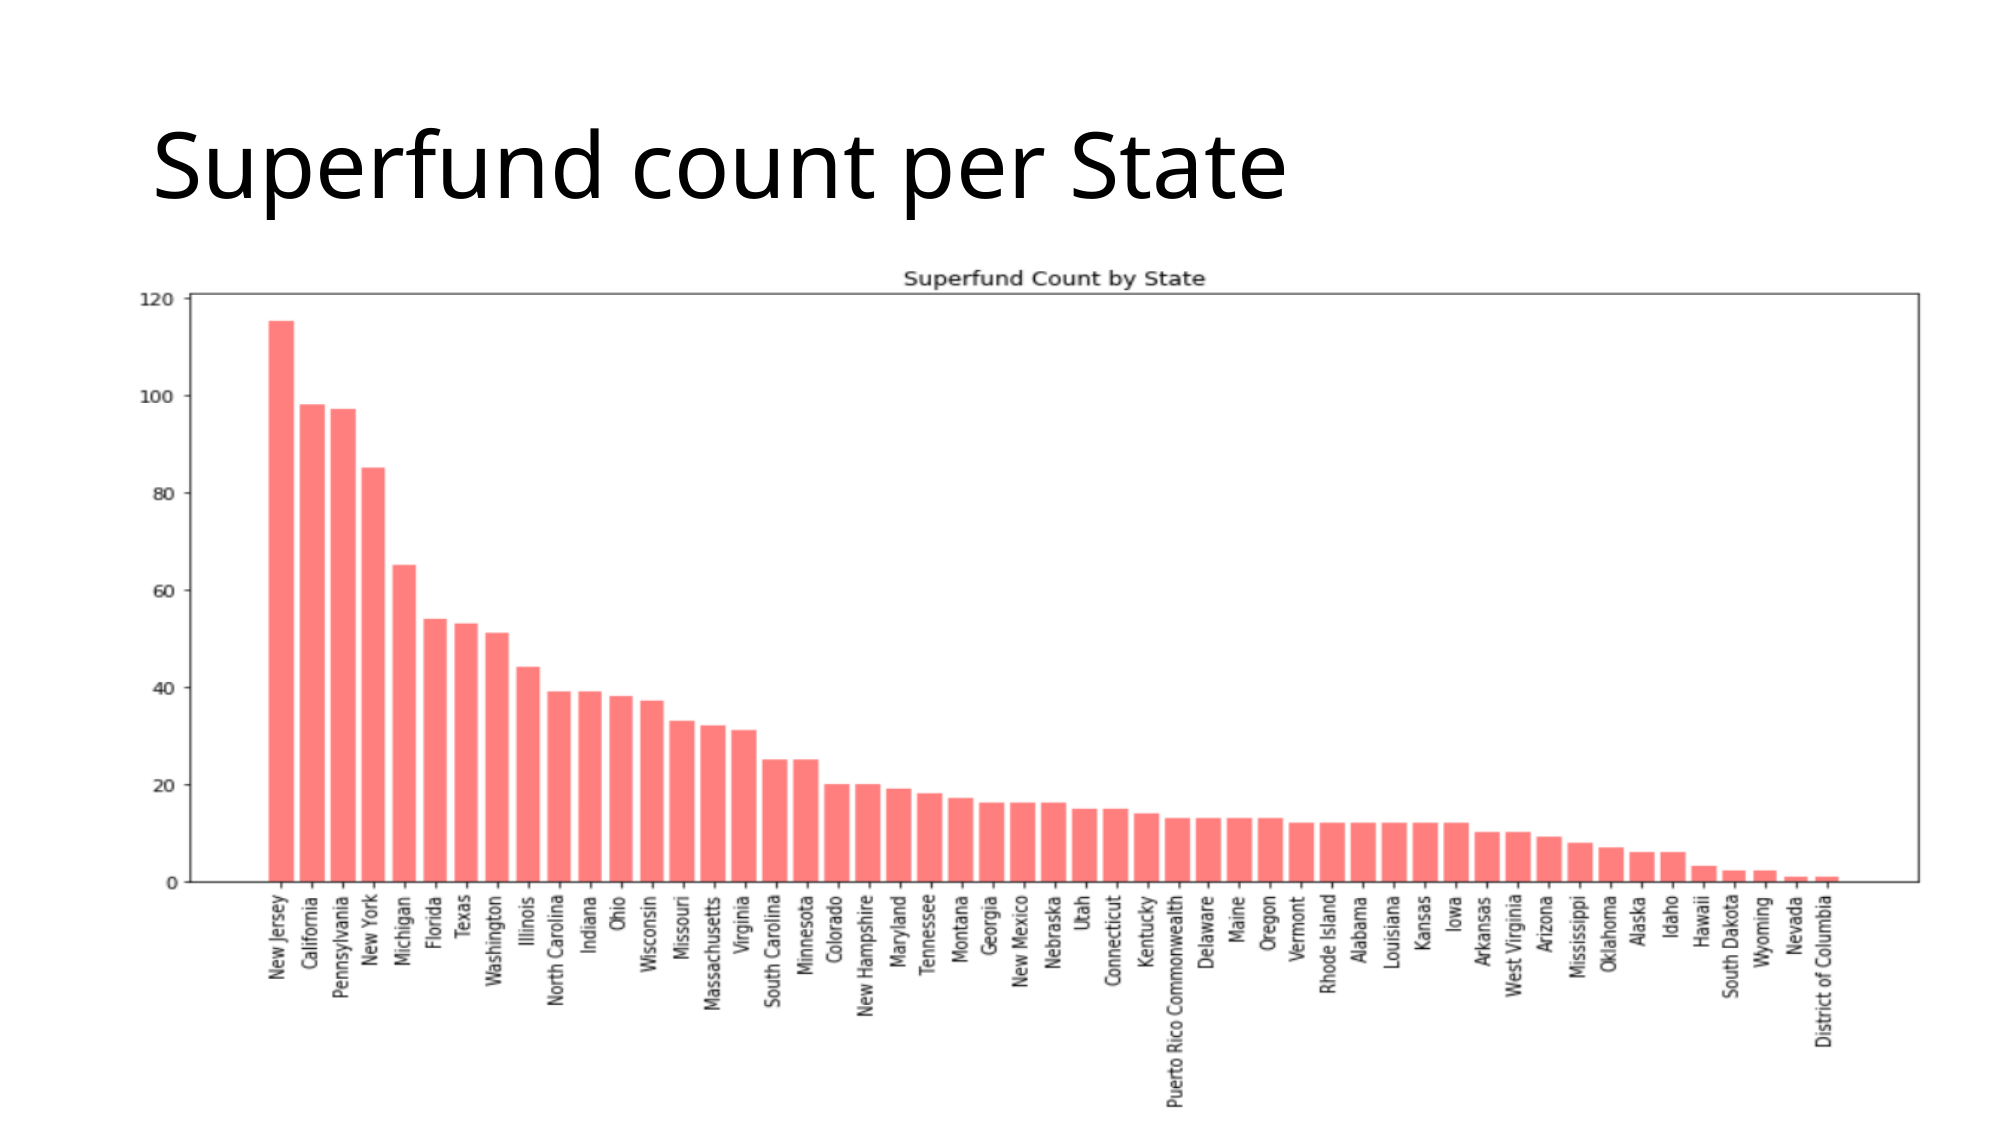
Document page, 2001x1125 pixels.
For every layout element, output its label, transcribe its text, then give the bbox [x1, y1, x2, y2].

title Superfund count per State [137, 59, 1863, 251]
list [115, 251, 1947, 1125]
